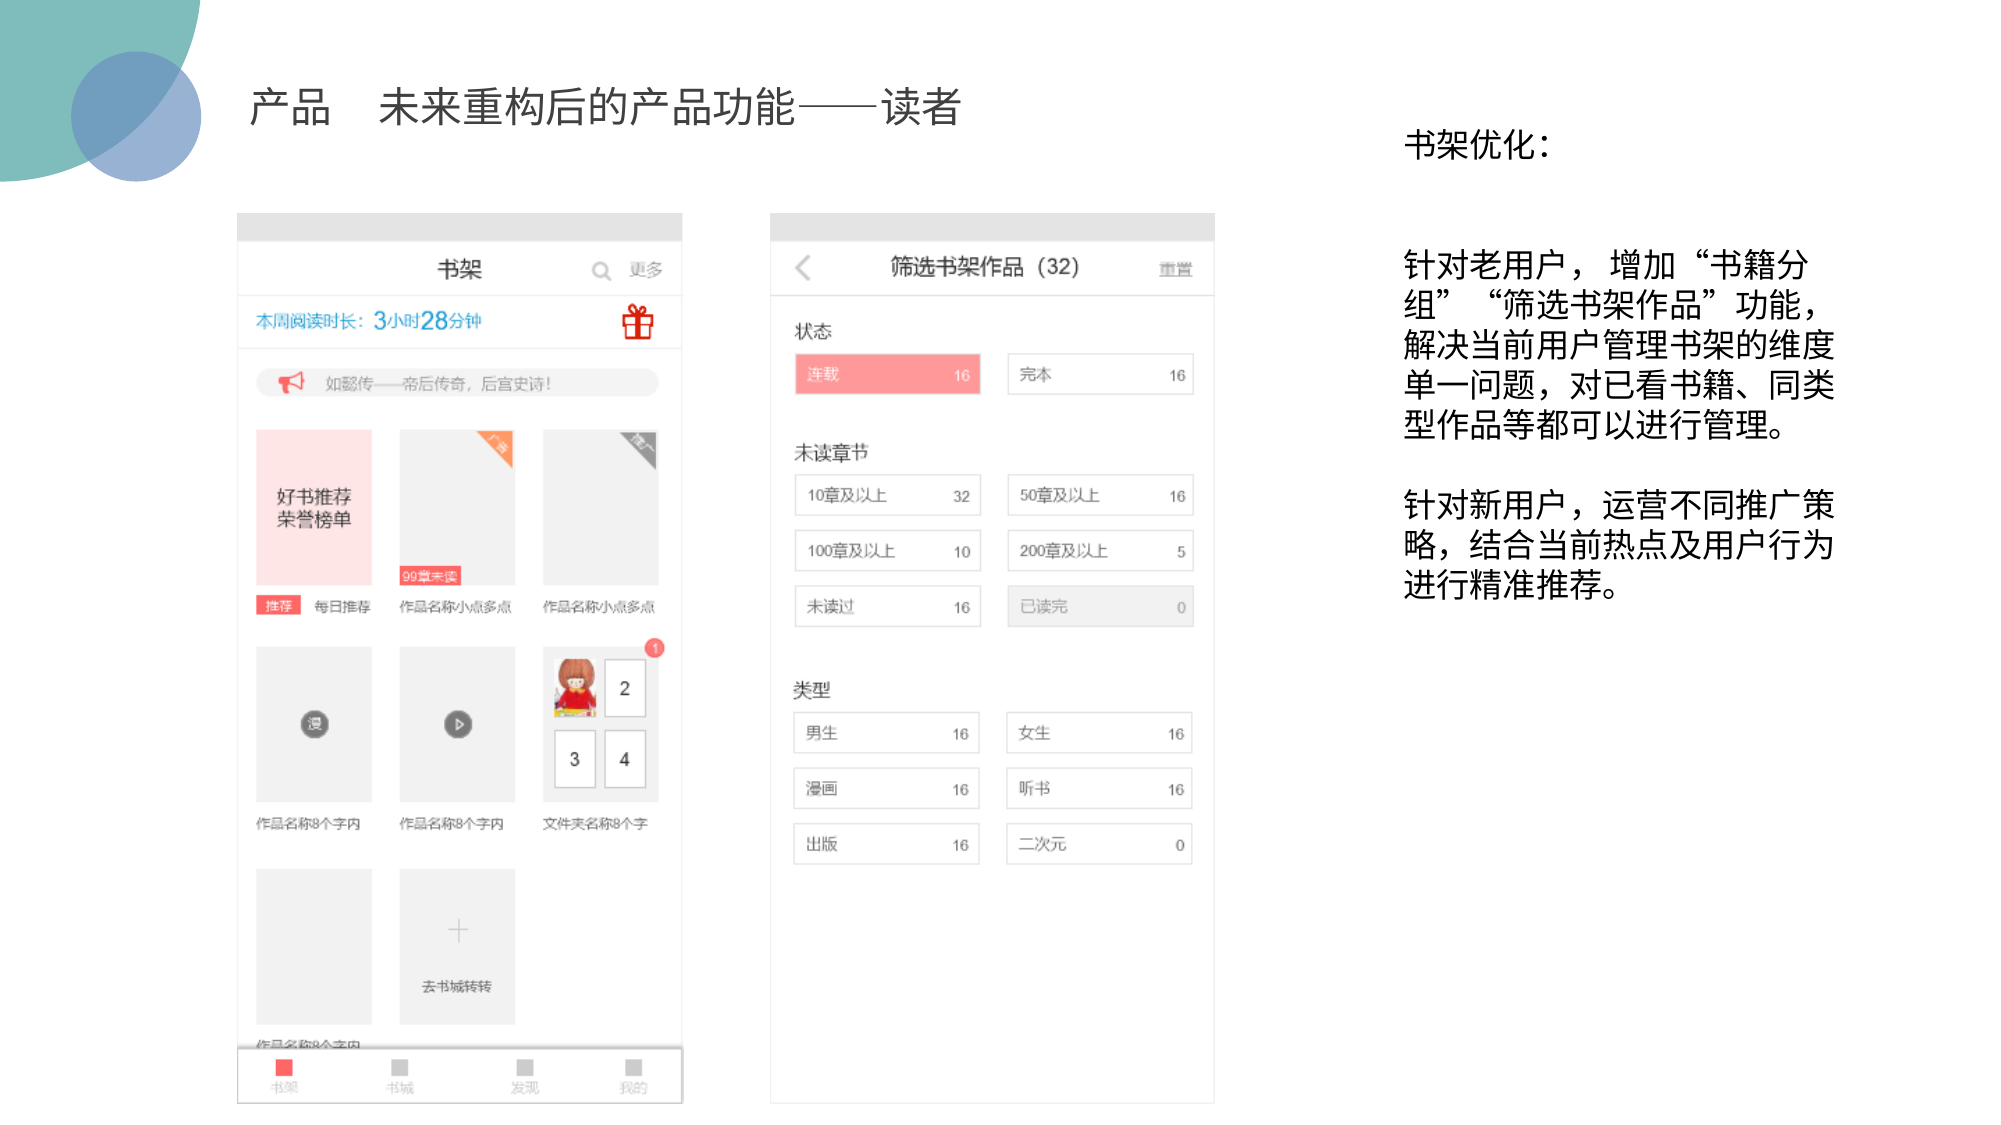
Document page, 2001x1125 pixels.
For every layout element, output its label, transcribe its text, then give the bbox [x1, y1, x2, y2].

picture [237, 213, 684, 1104]
text_box [70, 50, 203, 183]
text_box 书架优化： 针对老用户， 增加“书籍分组”“筛选书架作品”功能，解决当前用户管理书架的维度单一问题，对已看书籍、同类型作品等都可以进行管理。 针对新用户，运营不同推广策略，结合当前热点及用户行为进行精准推荐。 [1388, 117, 1858, 612]
text_box 产品 未来重构后的产品功能——读者 [234, 73, 979, 139]
picture [770, 213, 1215, 1104]
text_box [0, 0, 202, 183]
